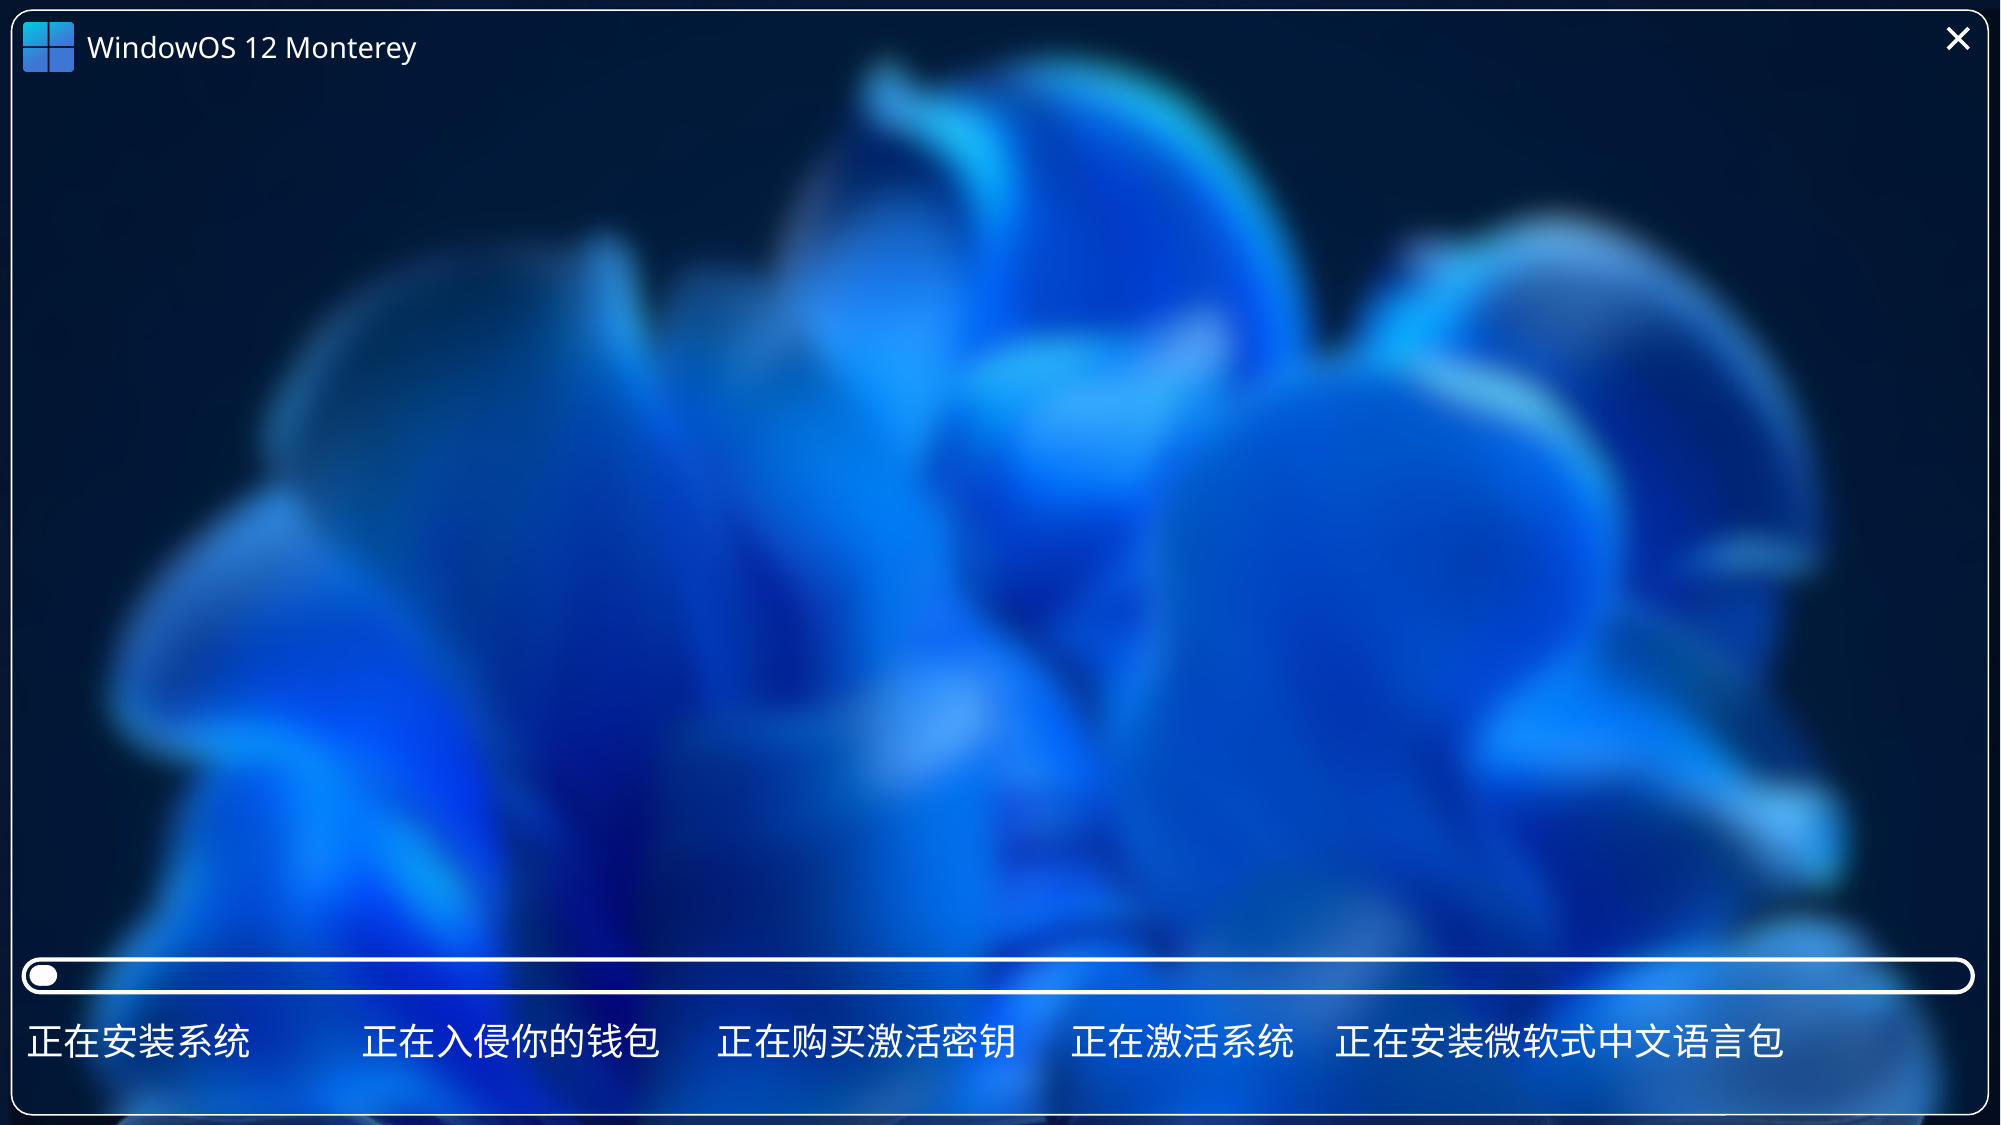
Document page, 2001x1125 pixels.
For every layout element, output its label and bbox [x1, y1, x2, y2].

picture [0, 0, 2001, 1125]
text_box [23, 22, 431, 73]
